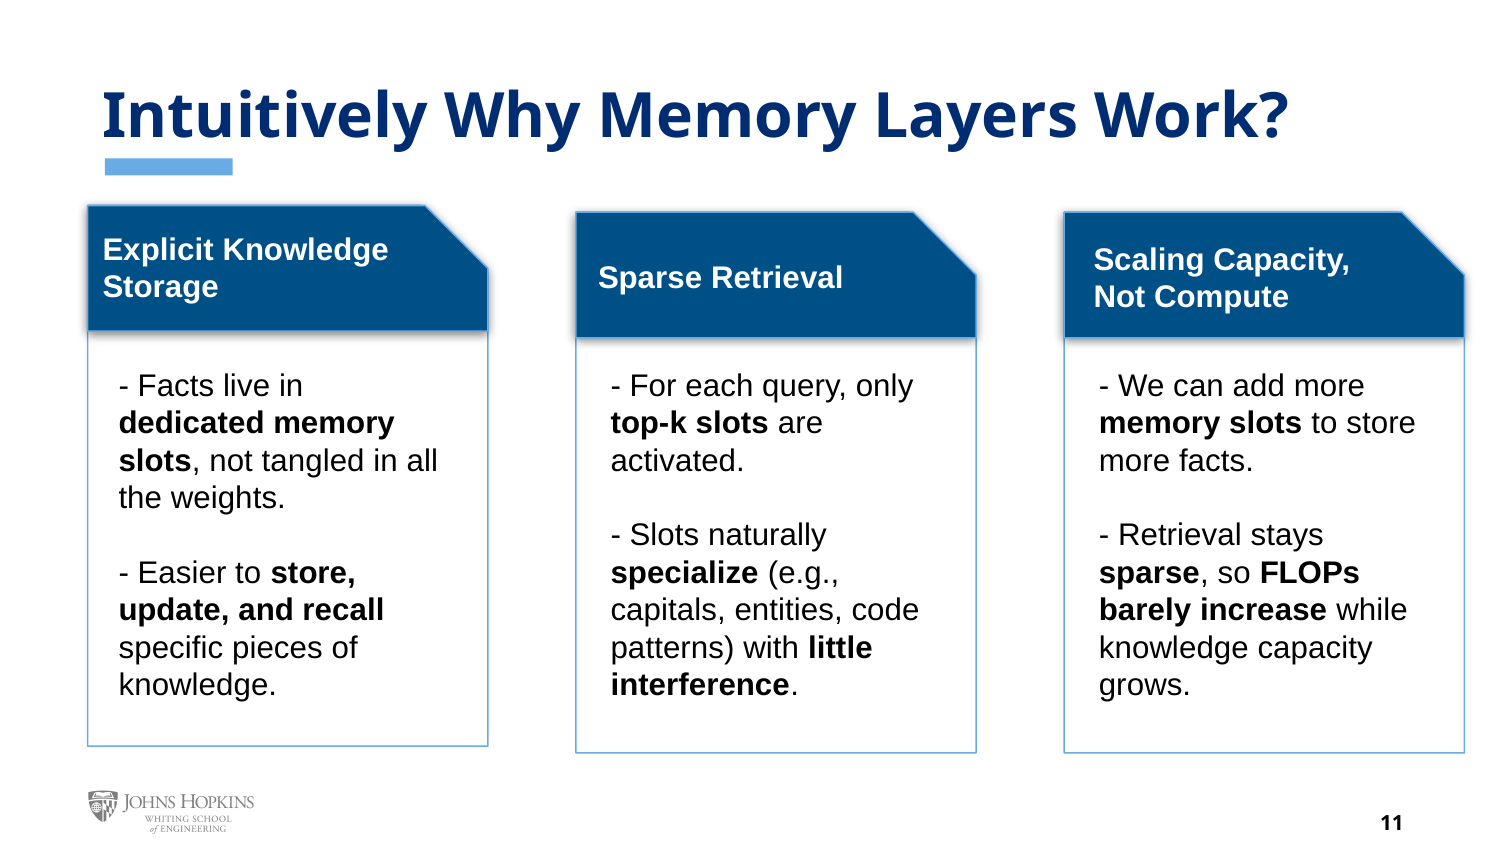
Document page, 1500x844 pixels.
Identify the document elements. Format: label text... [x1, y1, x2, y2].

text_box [87, 205, 489, 747]
title Intuitively Why Memory Layers Work? [87, 17, 1414, 159]
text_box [1063, 211, 1465, 754]
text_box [575, 211, 977, 754]
